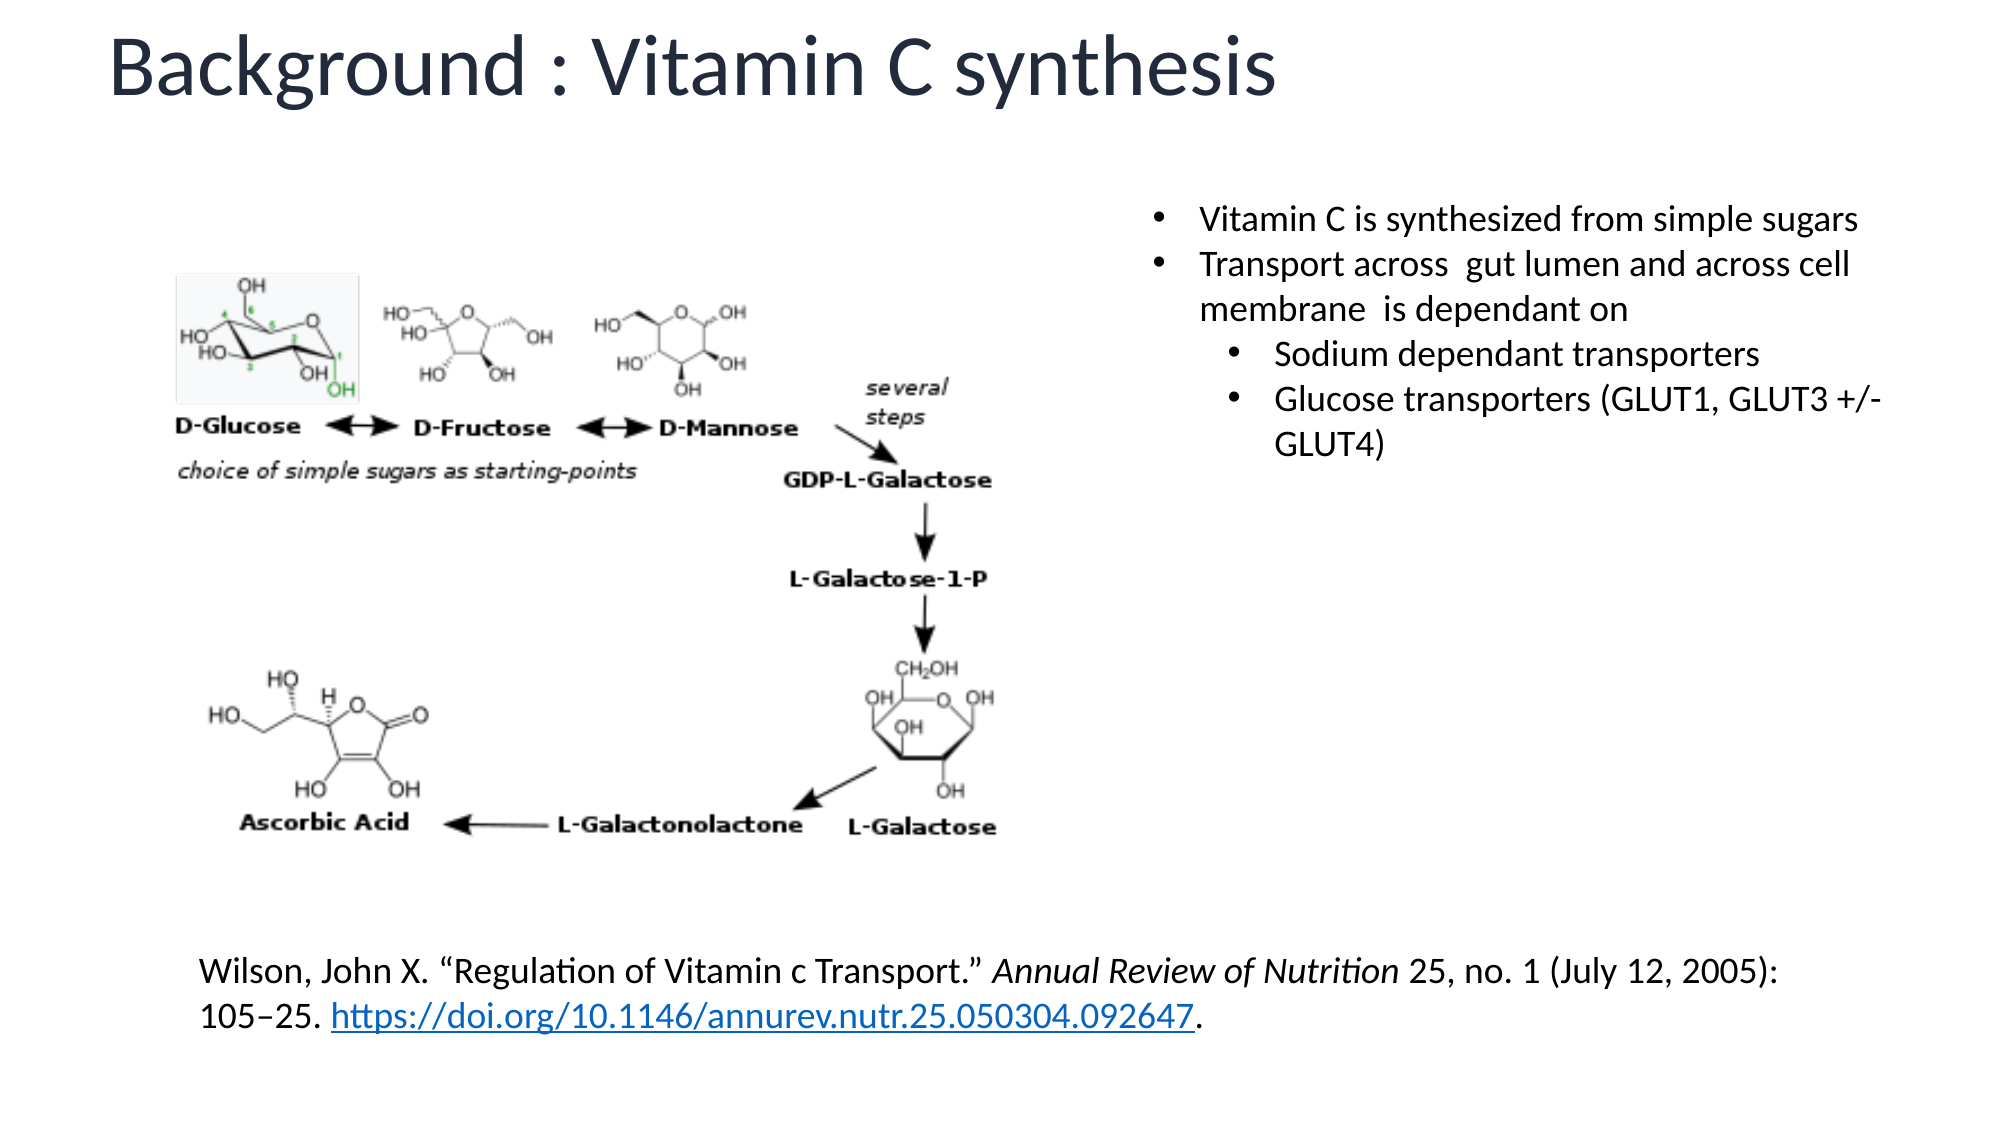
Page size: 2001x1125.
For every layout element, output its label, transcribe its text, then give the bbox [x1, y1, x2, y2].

picture [167, 265, 1046, 887]
text_box Wilson, John X. “Regulation of Vitamin c Transport.” Annual Review of Nutrition 25, no. 1 (July 12, 2005): 105–25. https://doi.org/10.1146/annurev.nutr.25.050304.092647. [184, 938, 1816, 1043]
text_box Background : Vitamin C synthesis [93, 0, 1697, 165]
text_box Vitamin C is synthesized from simple sugars Transport across gut lumen and across cell membrane is dependant on Sodium dependant transporters Glucose transporters (GLUT1, GLUT3 +/- GLUT4) [1137, 186, 1954, 562]
